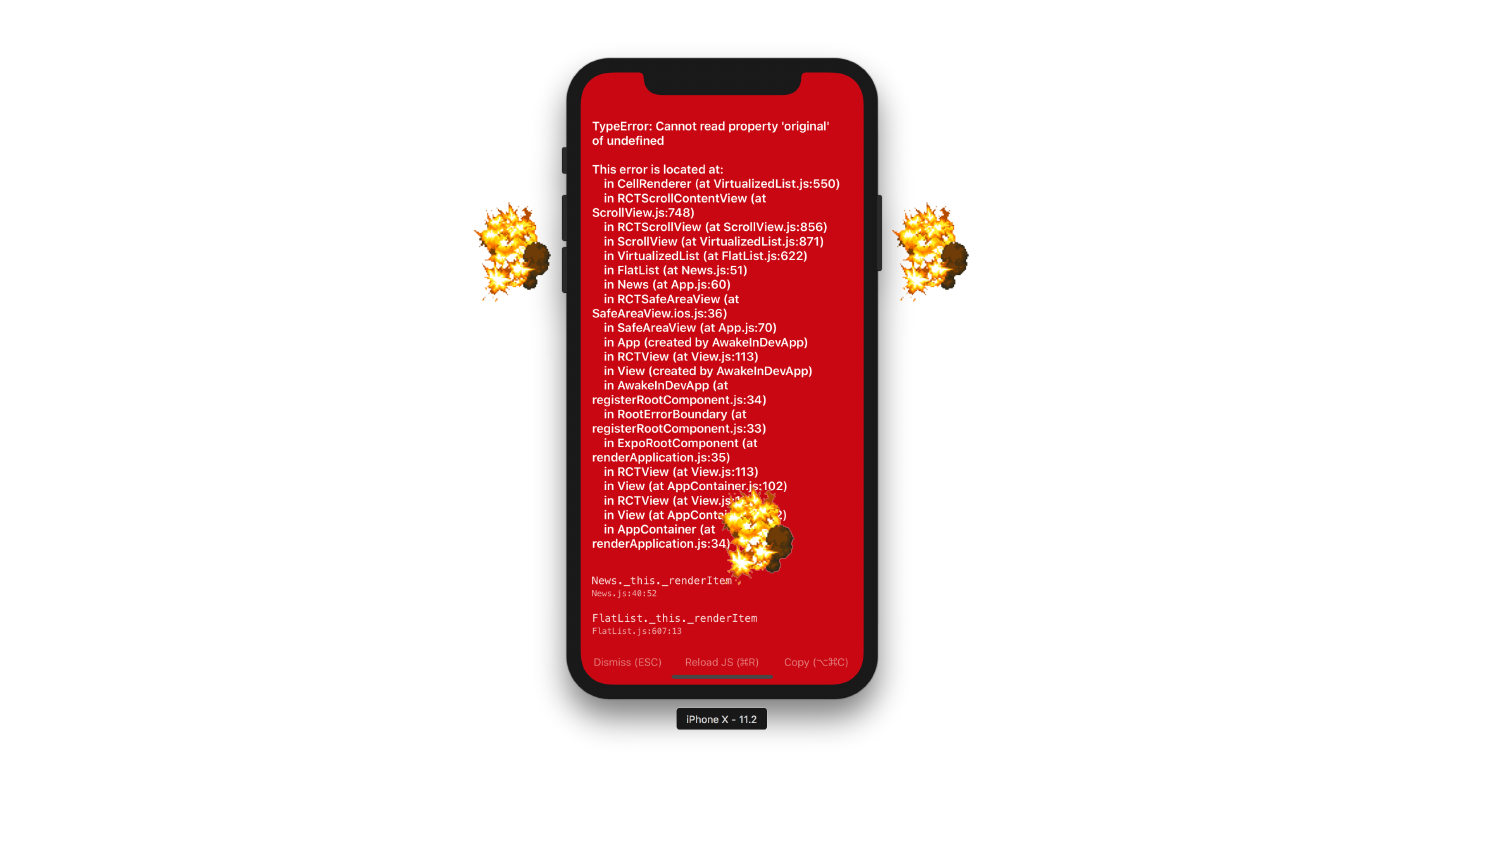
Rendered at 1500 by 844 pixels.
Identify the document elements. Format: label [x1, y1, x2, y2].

picture [410, 32, 1038, 762]
